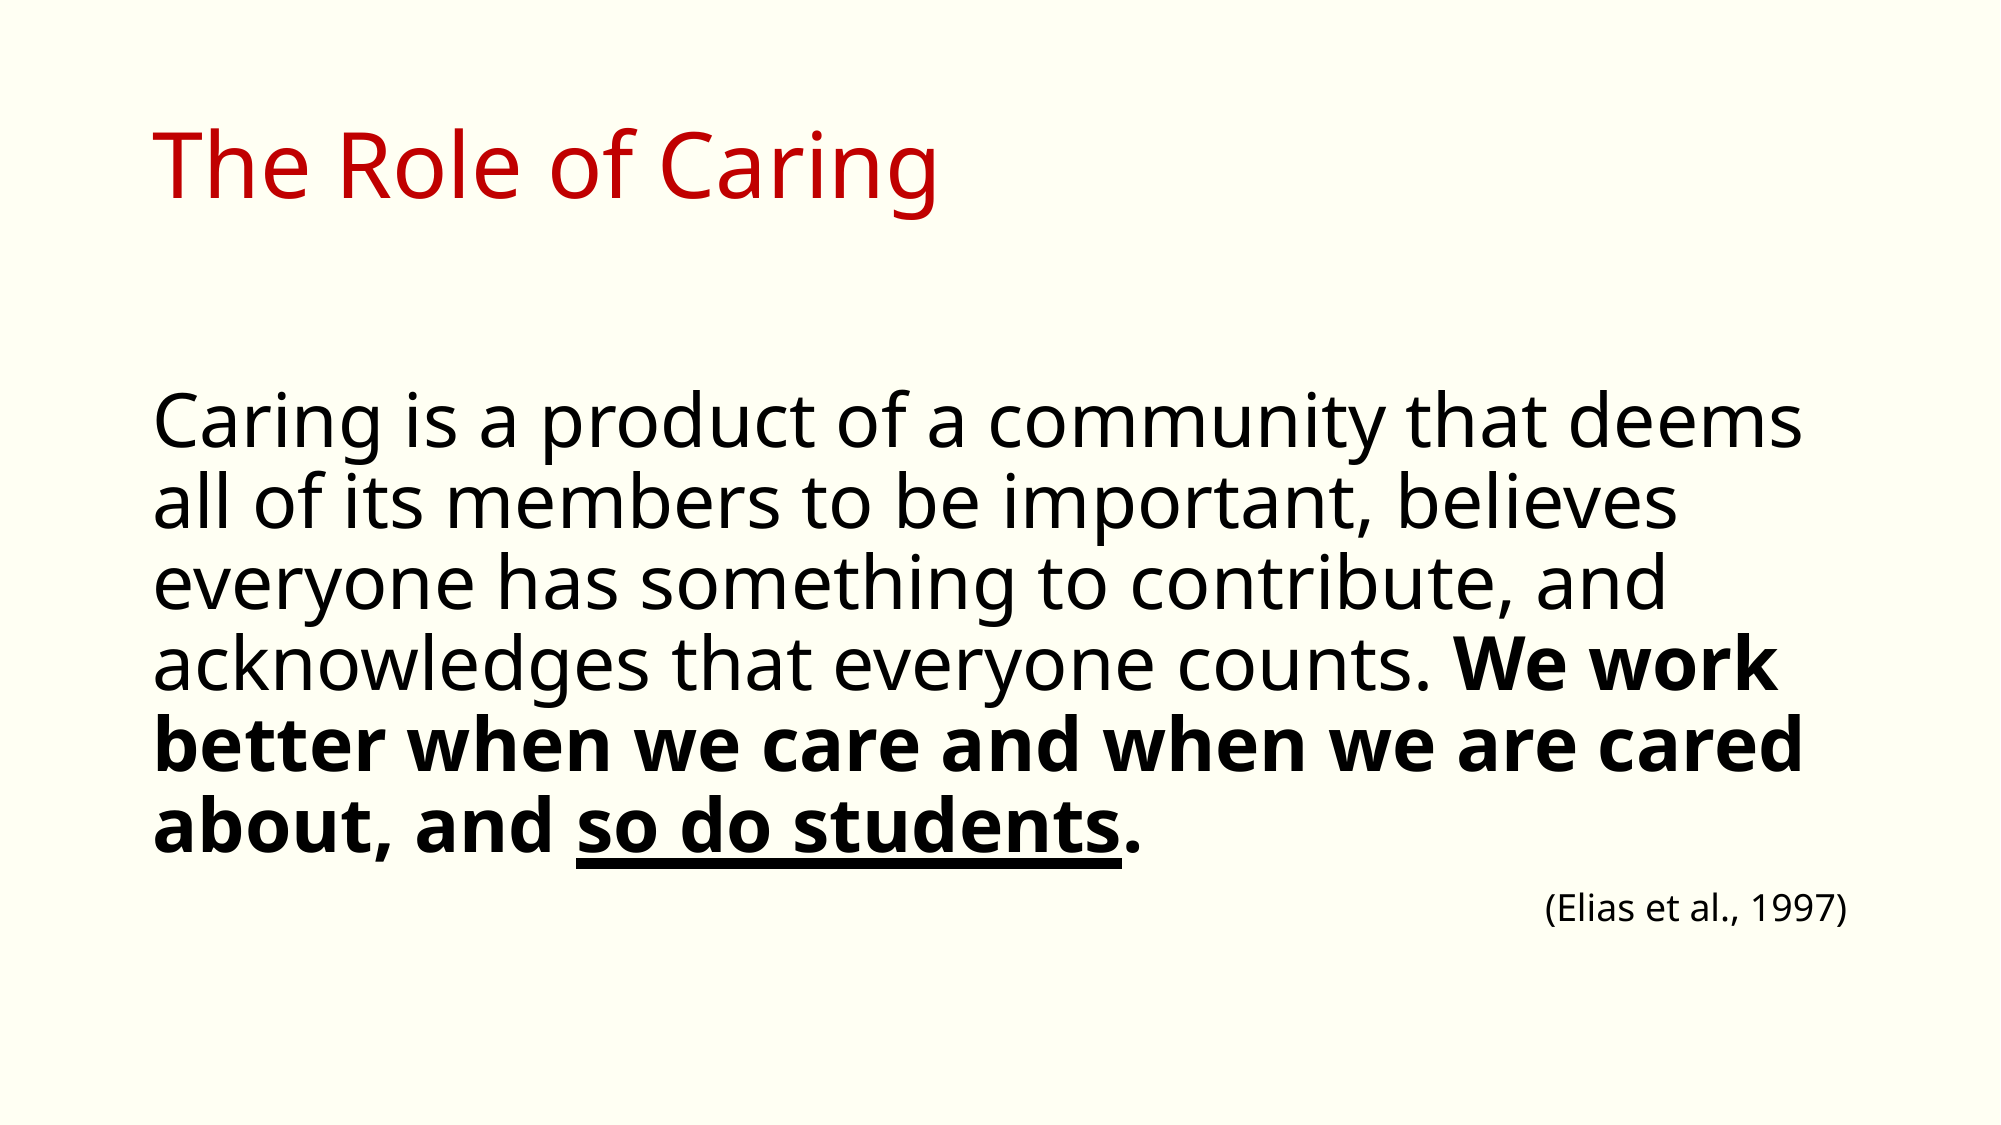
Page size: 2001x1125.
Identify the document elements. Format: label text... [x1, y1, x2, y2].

title The Role of Caring [137, 59, 1863, 278]
list Caring is a product of a community that deems all of its members to be important, believes everyone has something to contribute, and acknowledges that everyone counts. We work better when we care and when we are cared about, and so do students. (Elias et al., 1997) [137, 299, 1863, 1014]
